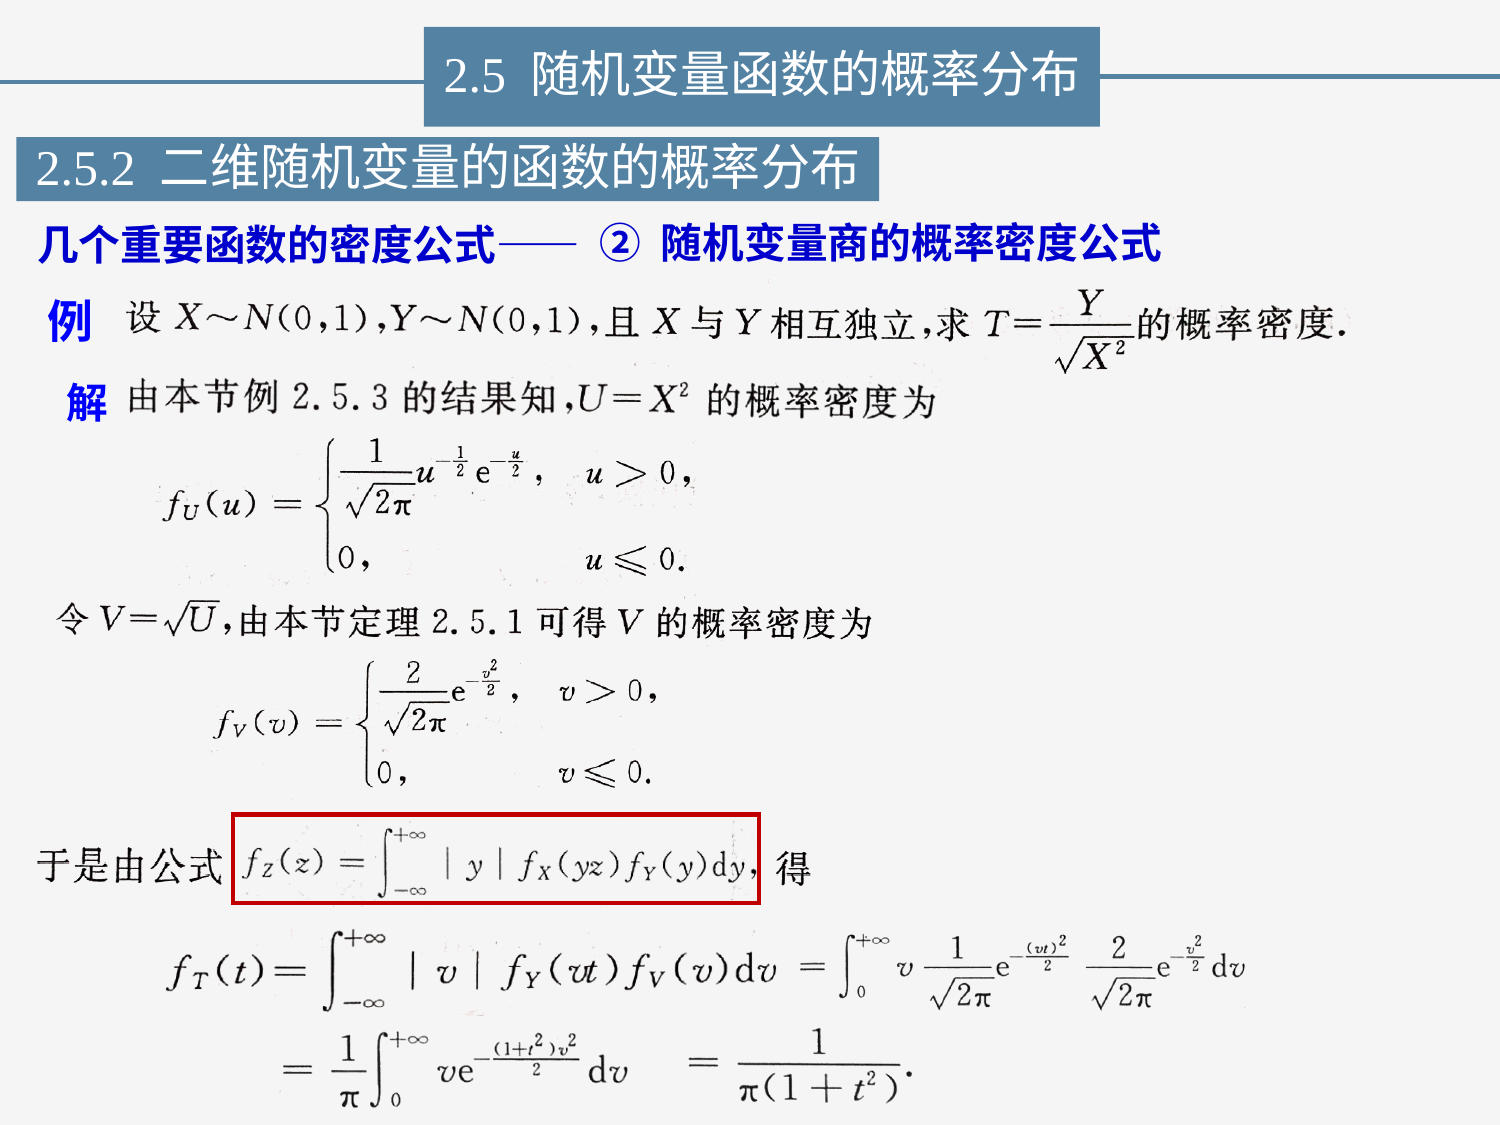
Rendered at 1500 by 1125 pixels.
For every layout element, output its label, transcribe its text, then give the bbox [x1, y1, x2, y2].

text_box 例 [32, 285, 108, 356]
text_box 解 [51, 369, 124, 435]
picture [275, 1029, 634, 1112]
picture [665, 1024, 923, 1112]
picture [108, 276, 1356, 426]
text_box ② 随机变量商的概率密度公式 [584, 209, 1177, 275]
picture [155, 927, 784, 1016]
text_box 几个重要函数的密度公式—— [22, 211, 595, 277]
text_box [26, 814, 822, 907]
text_box 2.5 随机变量函数的概率分布 [423, 26, 1100, 127]
picture [152, 429, 696, 586]
picture [51, 592, 874, 800]
picture [796, 930, 1249, 1016]
text_box 2.5.2 二维随机变量的函数的概率分布 [16, 137, 880, 202]
